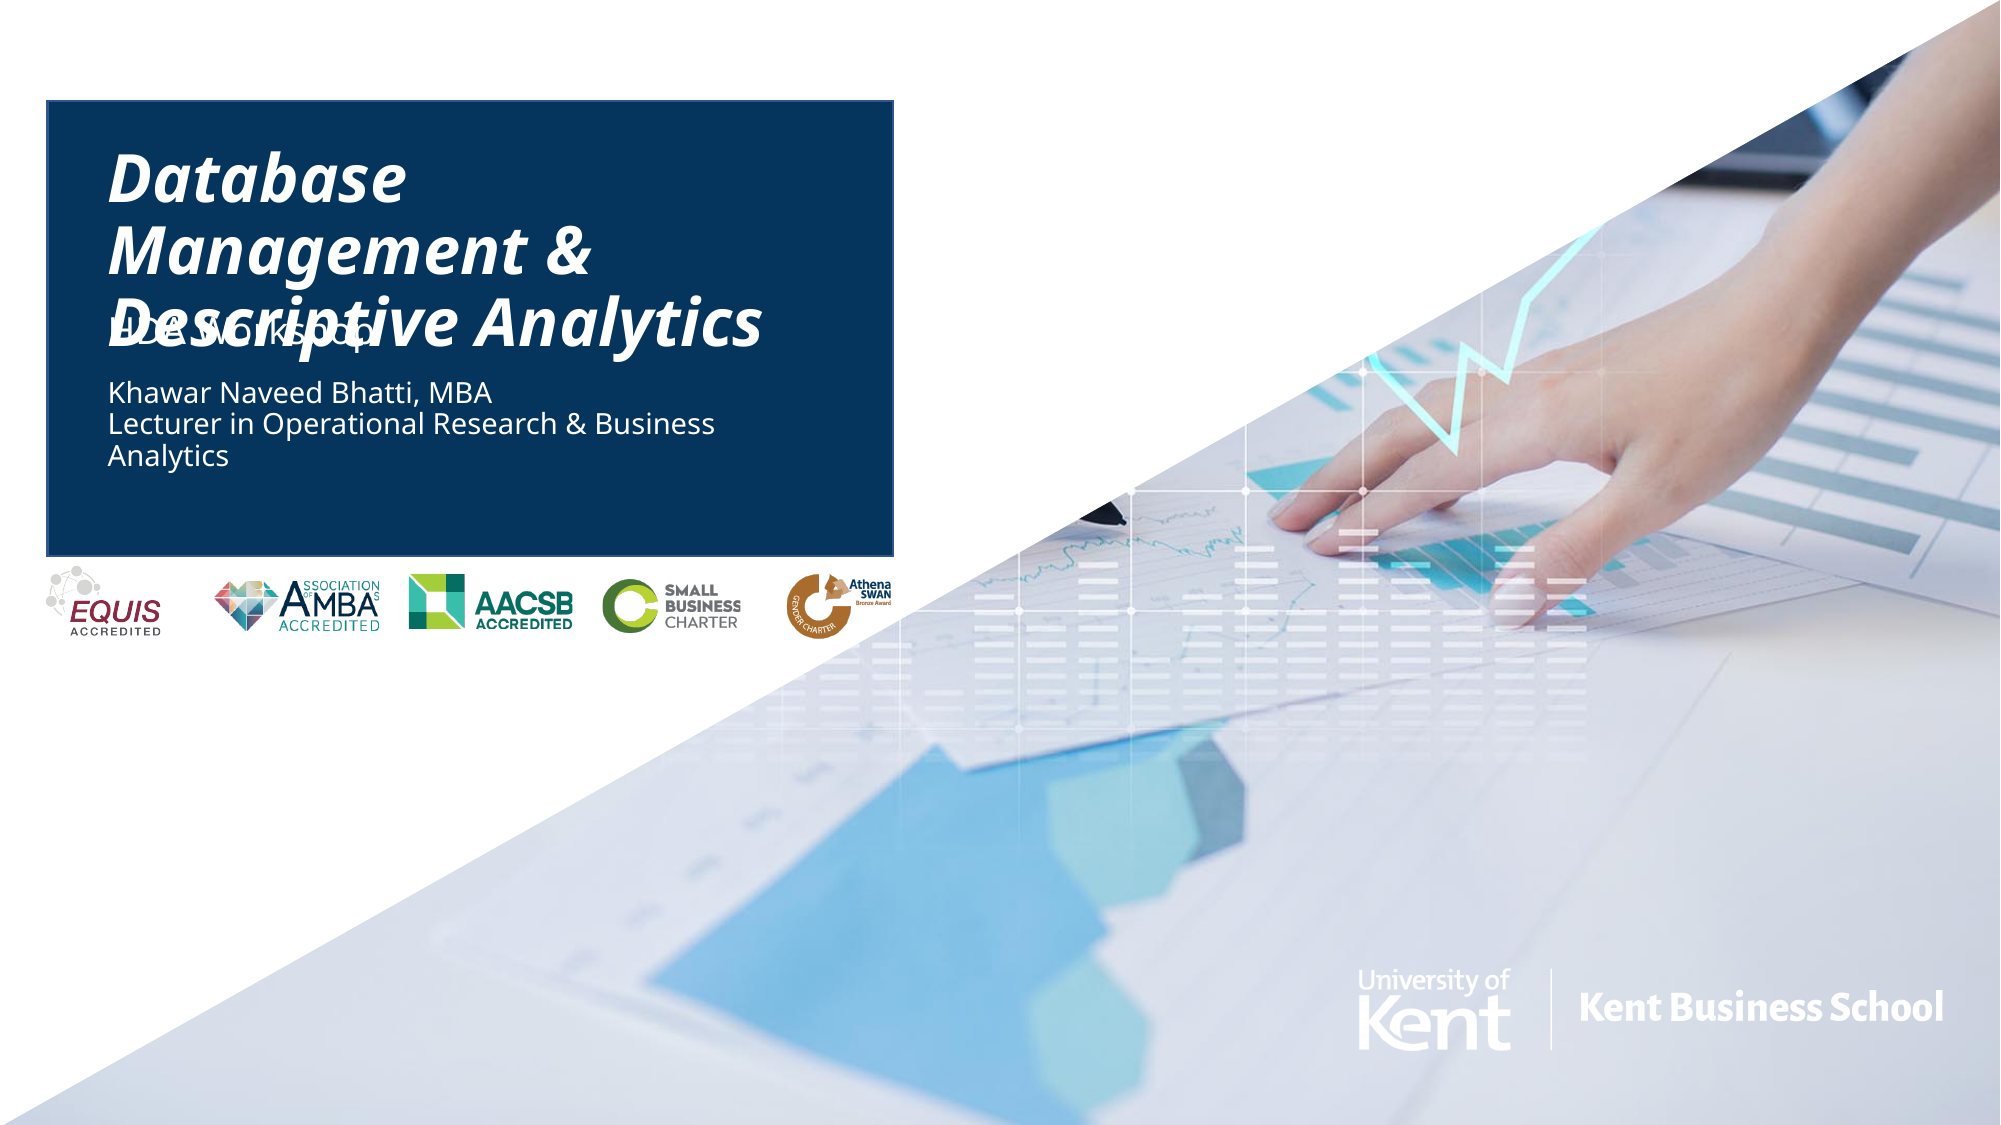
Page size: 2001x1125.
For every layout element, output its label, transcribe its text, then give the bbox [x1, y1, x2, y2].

list HDA Workshop [92, 305, 844, 403]
picture [5, 1, 2000, 1125]
list Database Management & Descriptive Analytics [92, 137, 844, 269]
picture [24, 562, 182, 644]
picture [212, 580, 379, 632]
list Khawar Naveed Bhatti, MBA Lecturer in Operational Research & Business Analytics [92, 403, 844, 481]
